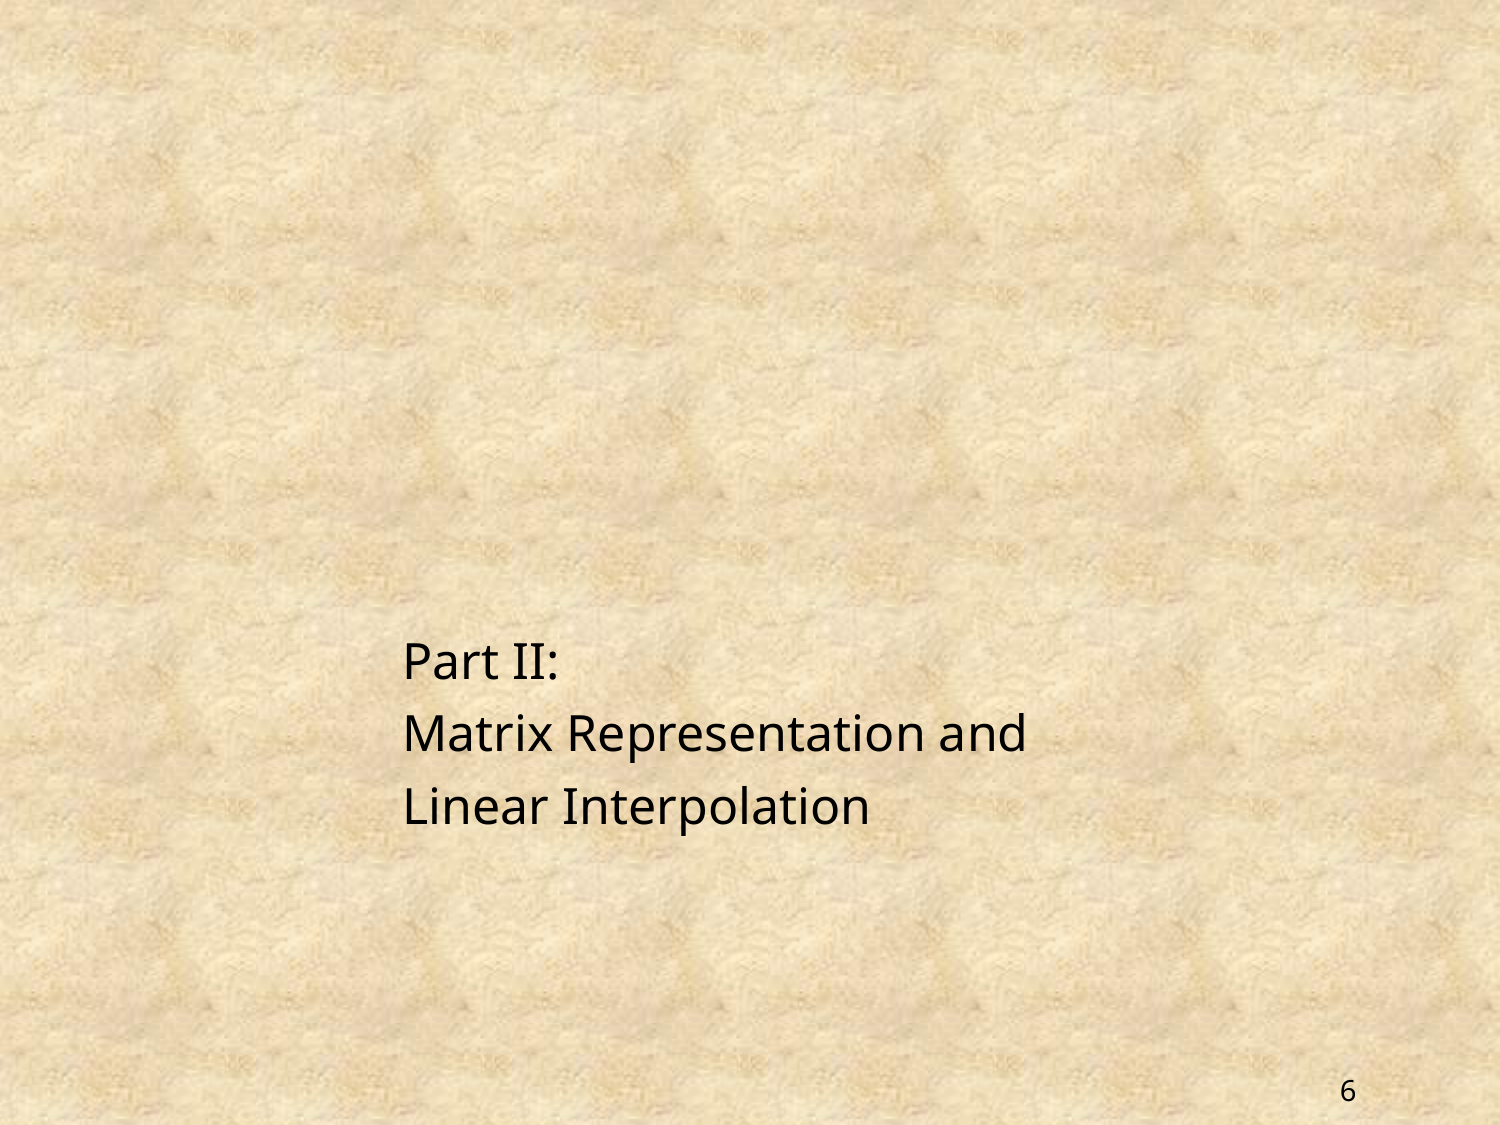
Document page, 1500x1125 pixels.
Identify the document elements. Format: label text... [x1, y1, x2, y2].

slide_number 6 [1325, 1065, 1425, 1125]
picture [0, 0, 1500, 1125]
subtitle Part II: Matrix Representation and Linear Interpolation [387, 621, 1325, 925]
